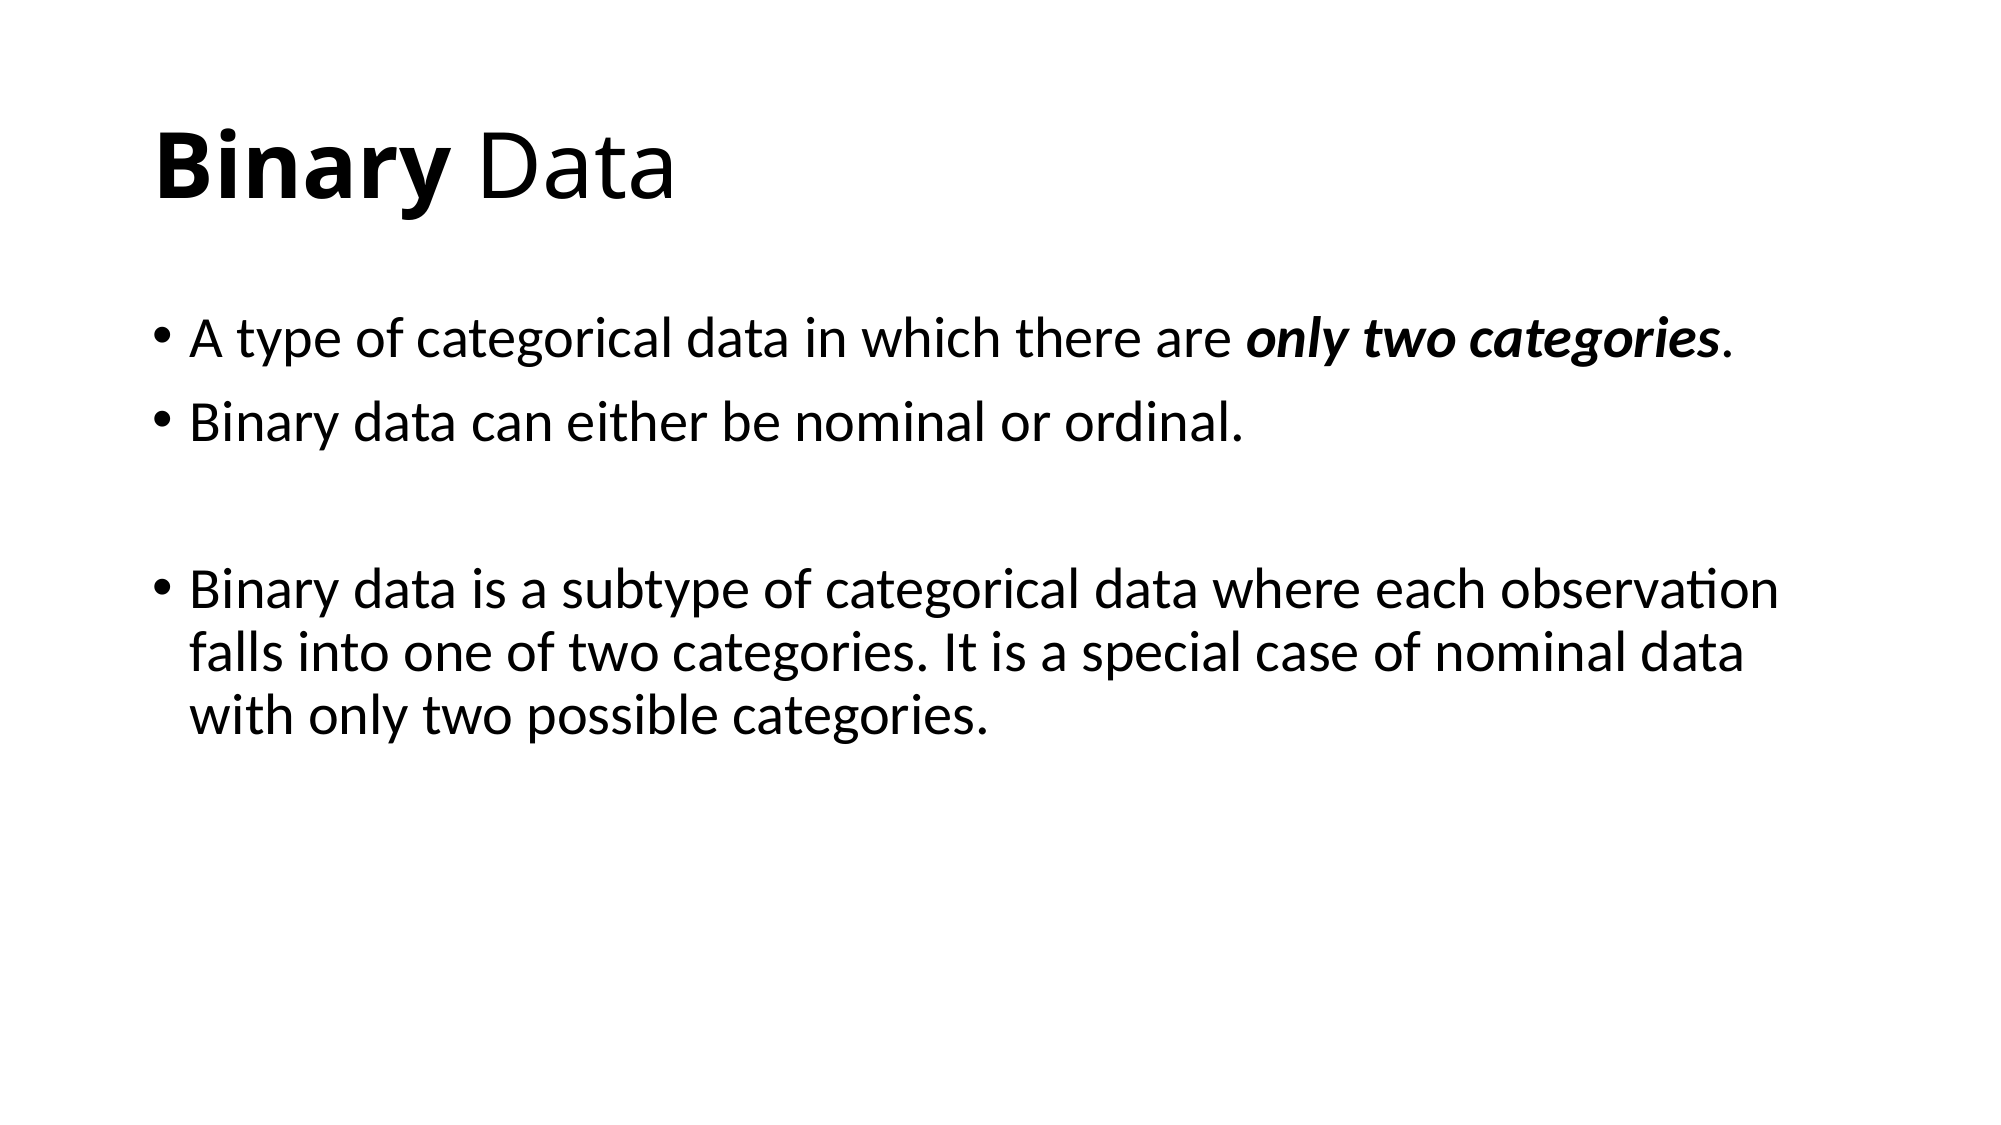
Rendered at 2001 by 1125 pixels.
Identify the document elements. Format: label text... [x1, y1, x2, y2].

list A type of categorical data in which there are only two categories. Binary data can either be nominal or ordinal. Binary data is a subtype of categorical data where each observation falls into one of two categories. It is a special case of nominal data with only two possible categories. [137, 299, 1863, 1014]
title Binary Data [137, 59, 1863, 278]
